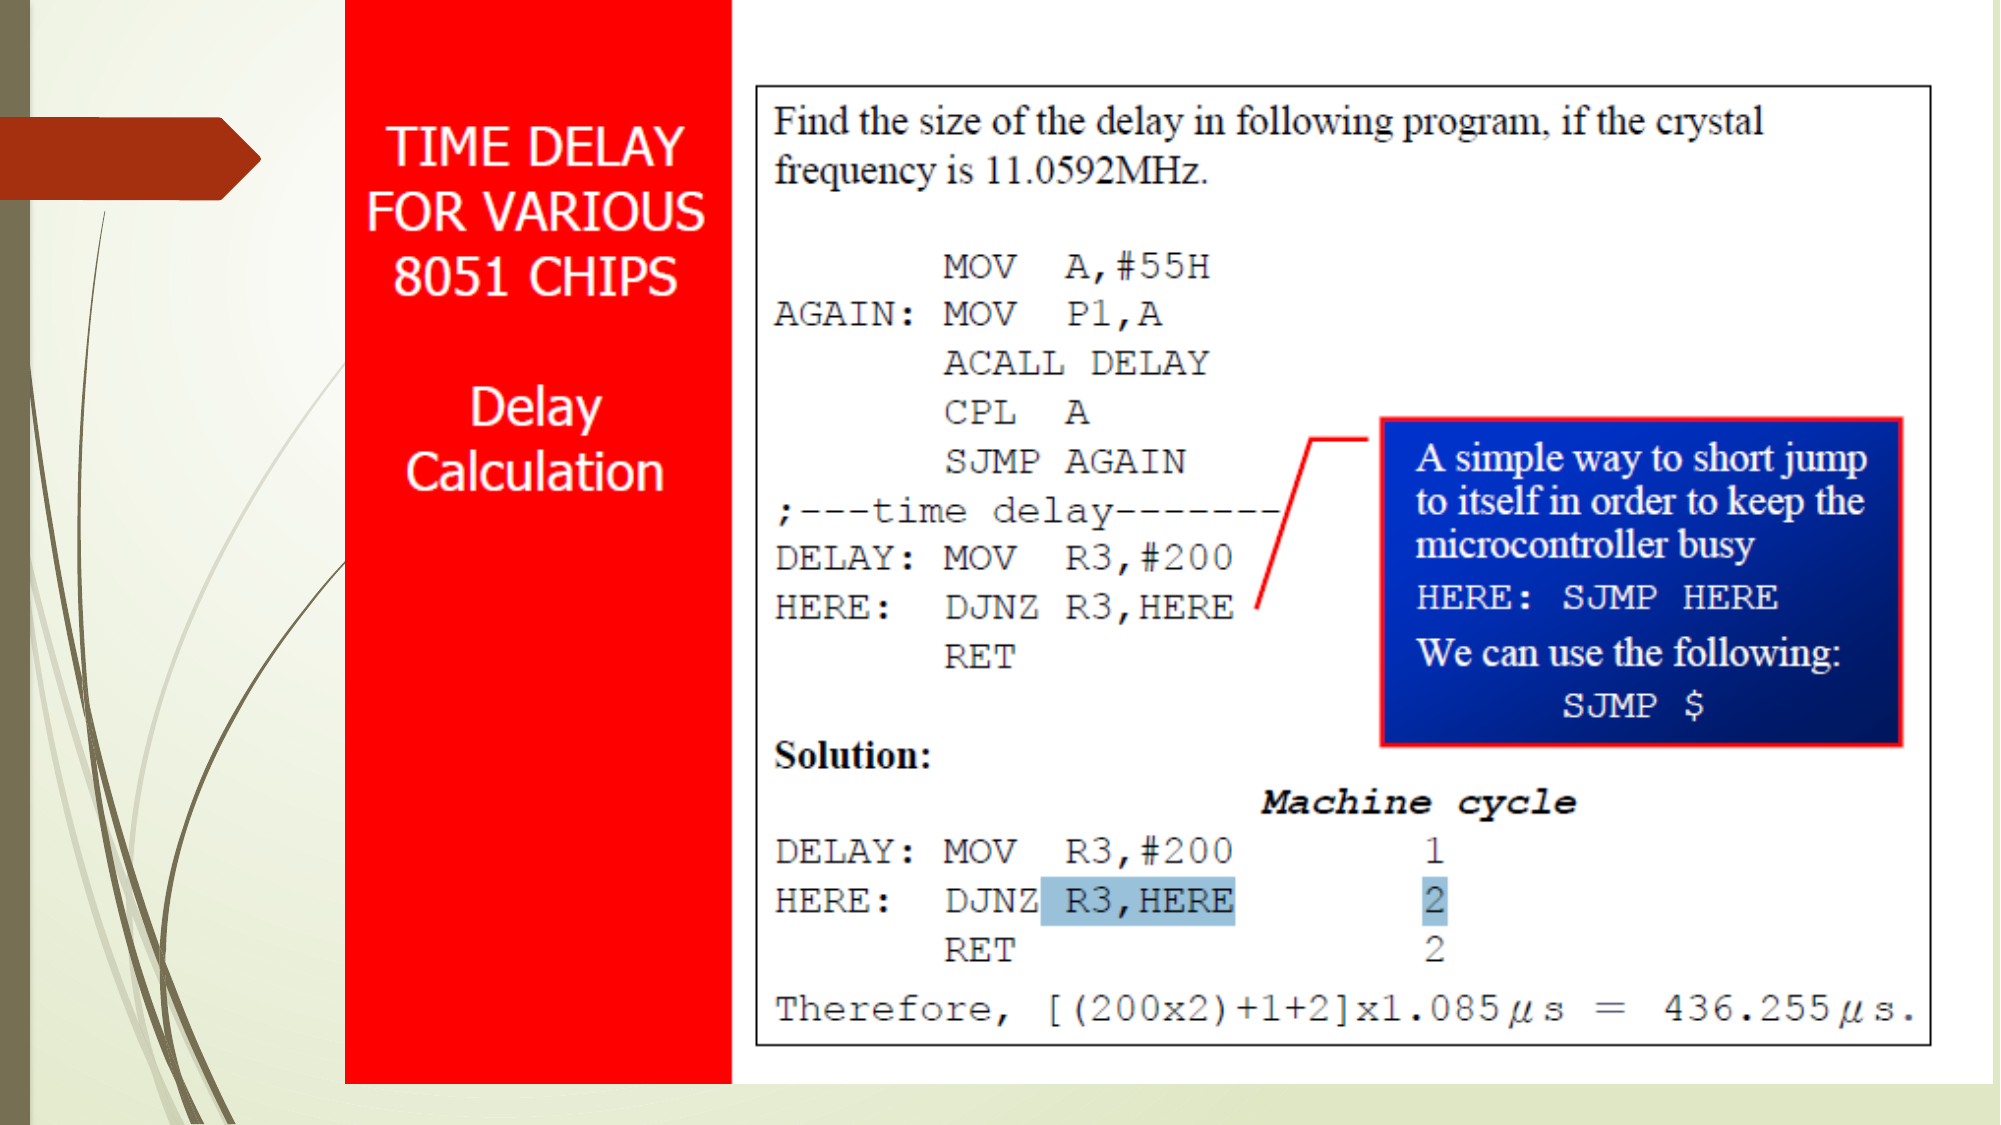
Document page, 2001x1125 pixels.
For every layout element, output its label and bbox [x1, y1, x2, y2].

picture [344, 0, 1994, 1084]
